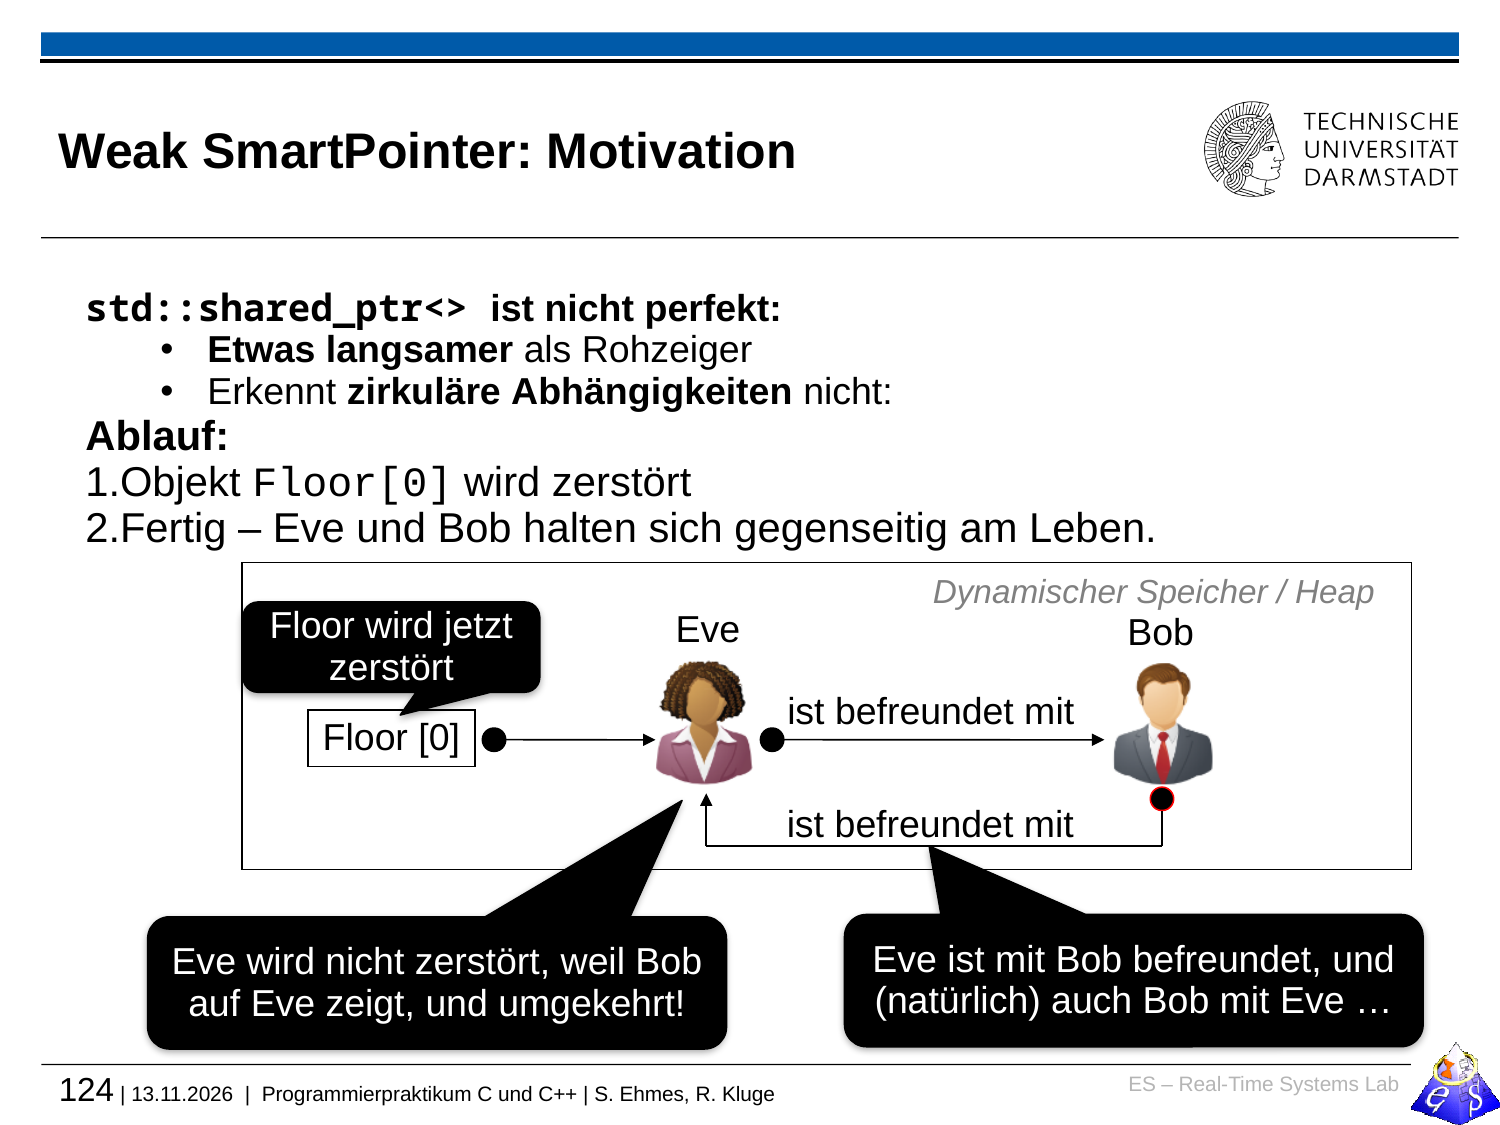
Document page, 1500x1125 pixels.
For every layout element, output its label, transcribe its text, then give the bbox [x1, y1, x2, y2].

text_box std::shared_ptr<> ist nicht perfekt: Etwas langsamer als Rohzeiger Erkennt zirkuläre Abhängigkeiten nicht: Ablauf: Objekt Floor[0] wird zerstört Fertig – Eve und Bob halten sich gegenseitig am Leben. [70, 231, 1184, 560]
text_box ist befreundet mit [766, 683, 1099, 741]
text_box Eve [655, 601, 761, 656]
text_box Floor wird jetzt zerstört [242, 601, 541, 716]
text_box [242, 562, 1108, 870]
picture [1187, 84, 1483, 214]
text_box [766, 741, 784, 752]
text_box Dynamischer Speicher / Heap [917, 562, 1390, 618]
text_box [1150, 795, 1174, 811]
text_box Floor [0] [307, 710, 475, 767]
text_box [482, 728, 506, 752]
picture [1104, 662, 1219, 788]
picture [1411, 1041, 1500, 1125]
text_box Eve ist mit Bob befreundet, und (natürlich) auch Bob mit Eve … [843, 854, 1424, 1048]
text_box Bob [1108, 604, 1213, 660]
text_box ist befreundet mit [762, 797, 1099, 845]
text_box [1091, 741, 1099, 746]
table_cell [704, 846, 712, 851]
text_box [708, 741, 1161, 845]
text_box [959, 562, 1412, 870]
text_box Eve wird nicht zerstört, weil Bob auf Eve zeigt, und umgekehrt! [146, 799, 728, 1050]
title Weak SmartPointer: Motivation [58, 80, 1187, 218]
picture [655, 656, 761, 788]
text_box [506, 733, 650, 746]
